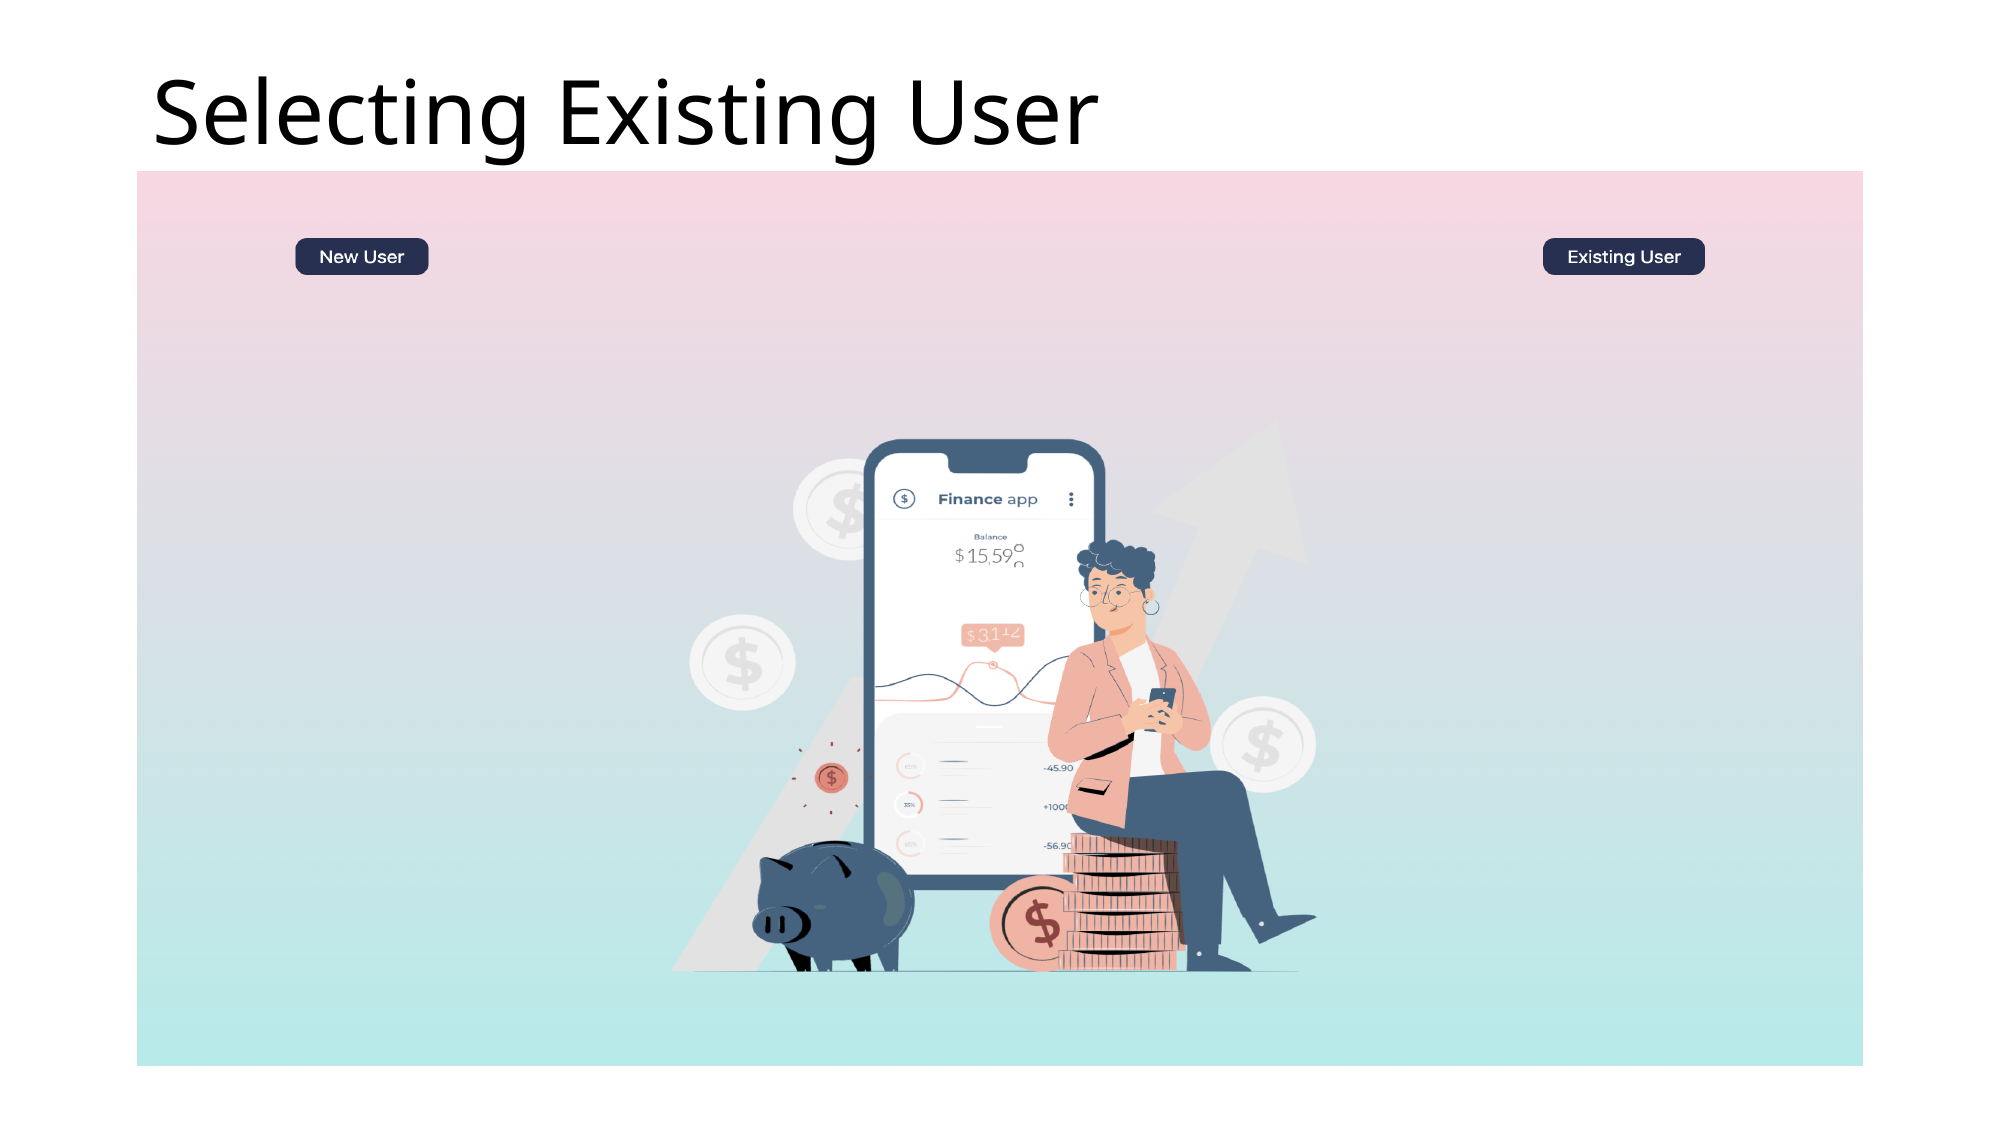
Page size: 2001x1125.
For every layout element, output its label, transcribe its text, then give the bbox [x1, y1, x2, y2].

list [137, 171, 1863, 1066]
title Selecting Existing User [137, 59, 1863, 171]
